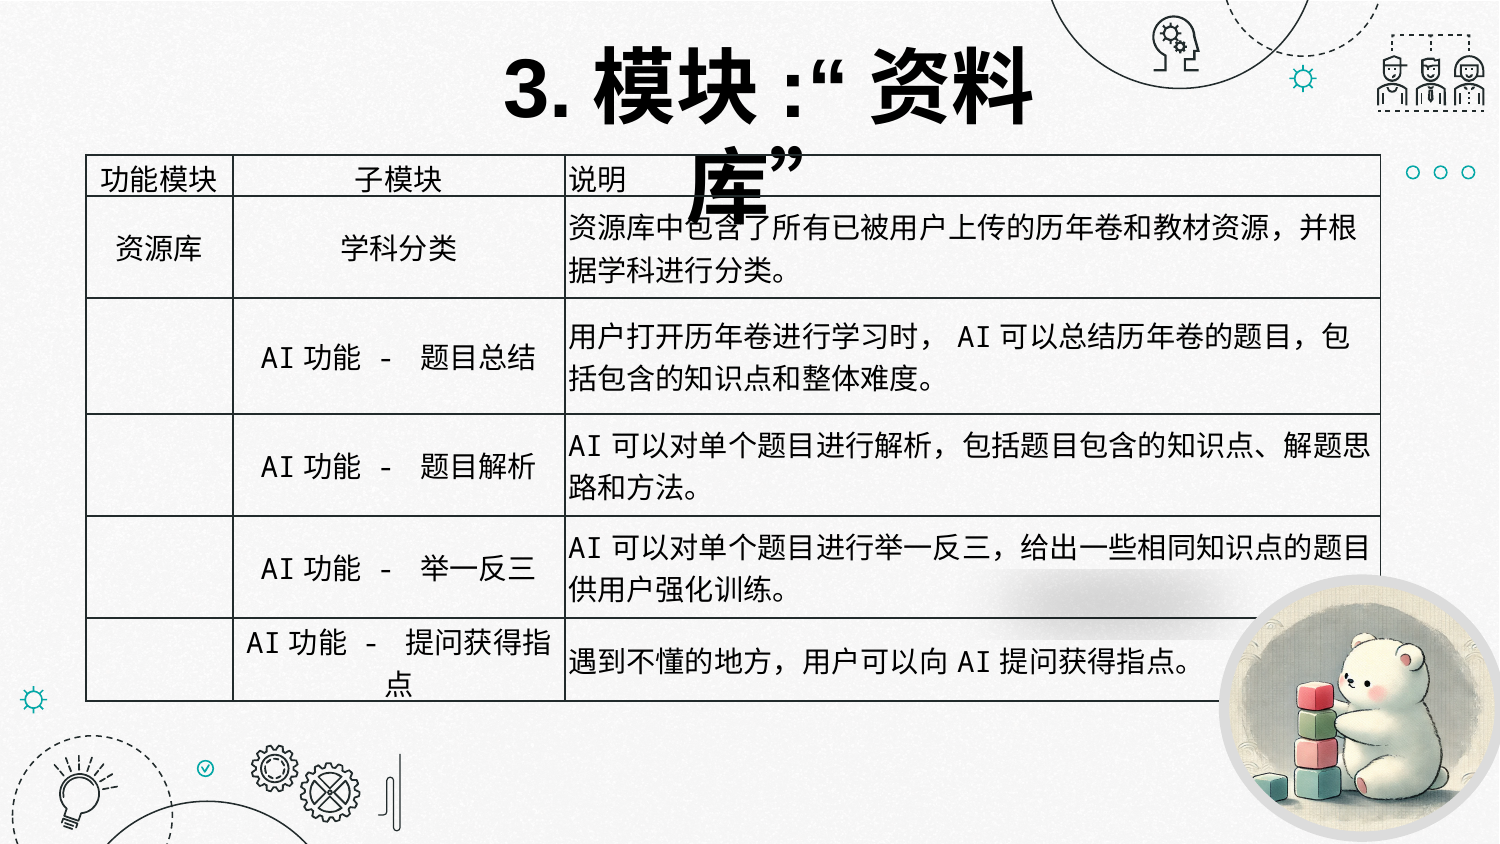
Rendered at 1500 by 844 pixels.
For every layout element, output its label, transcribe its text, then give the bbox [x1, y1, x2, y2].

table_cell 资源库 [87, 197, 232, 297]
table_cell AI功能 - 题目总结 [234, 299, 564, 413]
picture [1223, 579, 1500, 837]
table_cell 资源库中包含了所有已被用户上传的历年卷和教材资源，并根据学科进行分类。 [566, 197, 1380, 297]
table_cell 遇到不懂的地方，用户可以向AI提问获得指点。 [566, 619, 1218, 700]
table_cell [87, 415, 232, 515]
table_cell [87, 299, 232, 413]
table_cell [87, 517, 232, 617]
table_header 子模块 [234, 156, 564, 195]
text_box 3.模块:“资料库” [408, 26, 1131, 154]
table_cell 学科分类 [234, 197, 564, 297]
table_cell AI功能 - 题目解析 [234, 415, 564, 515]
table_header 功能模块 [87, 156, 232, 195]
table_header 说明 [566, 156, 1380, 195]
table_cell AI功能 - 提问获得指点 [234, 619, 564, 700]
table_cell AI可以对单个题目进行解析，包括题目包含的知识点、解题思路和方法。 [566, 415, 1380, 515]
table_cell [87, 619, 232, 700]
table_cell 用户打开历年卷进行学习时，AI可以总结历年卷的题目，包括包含的知识点和整体难度。 [566, 299, 1380, 413]
table_cell AI功能 - 举一反三 [234, 517, 564, 617]
table_cell AI可以对单个题目进行举一反三，给出一些相同知识点的题目供用户强化训练。 [566, 517, 1380, 617]
